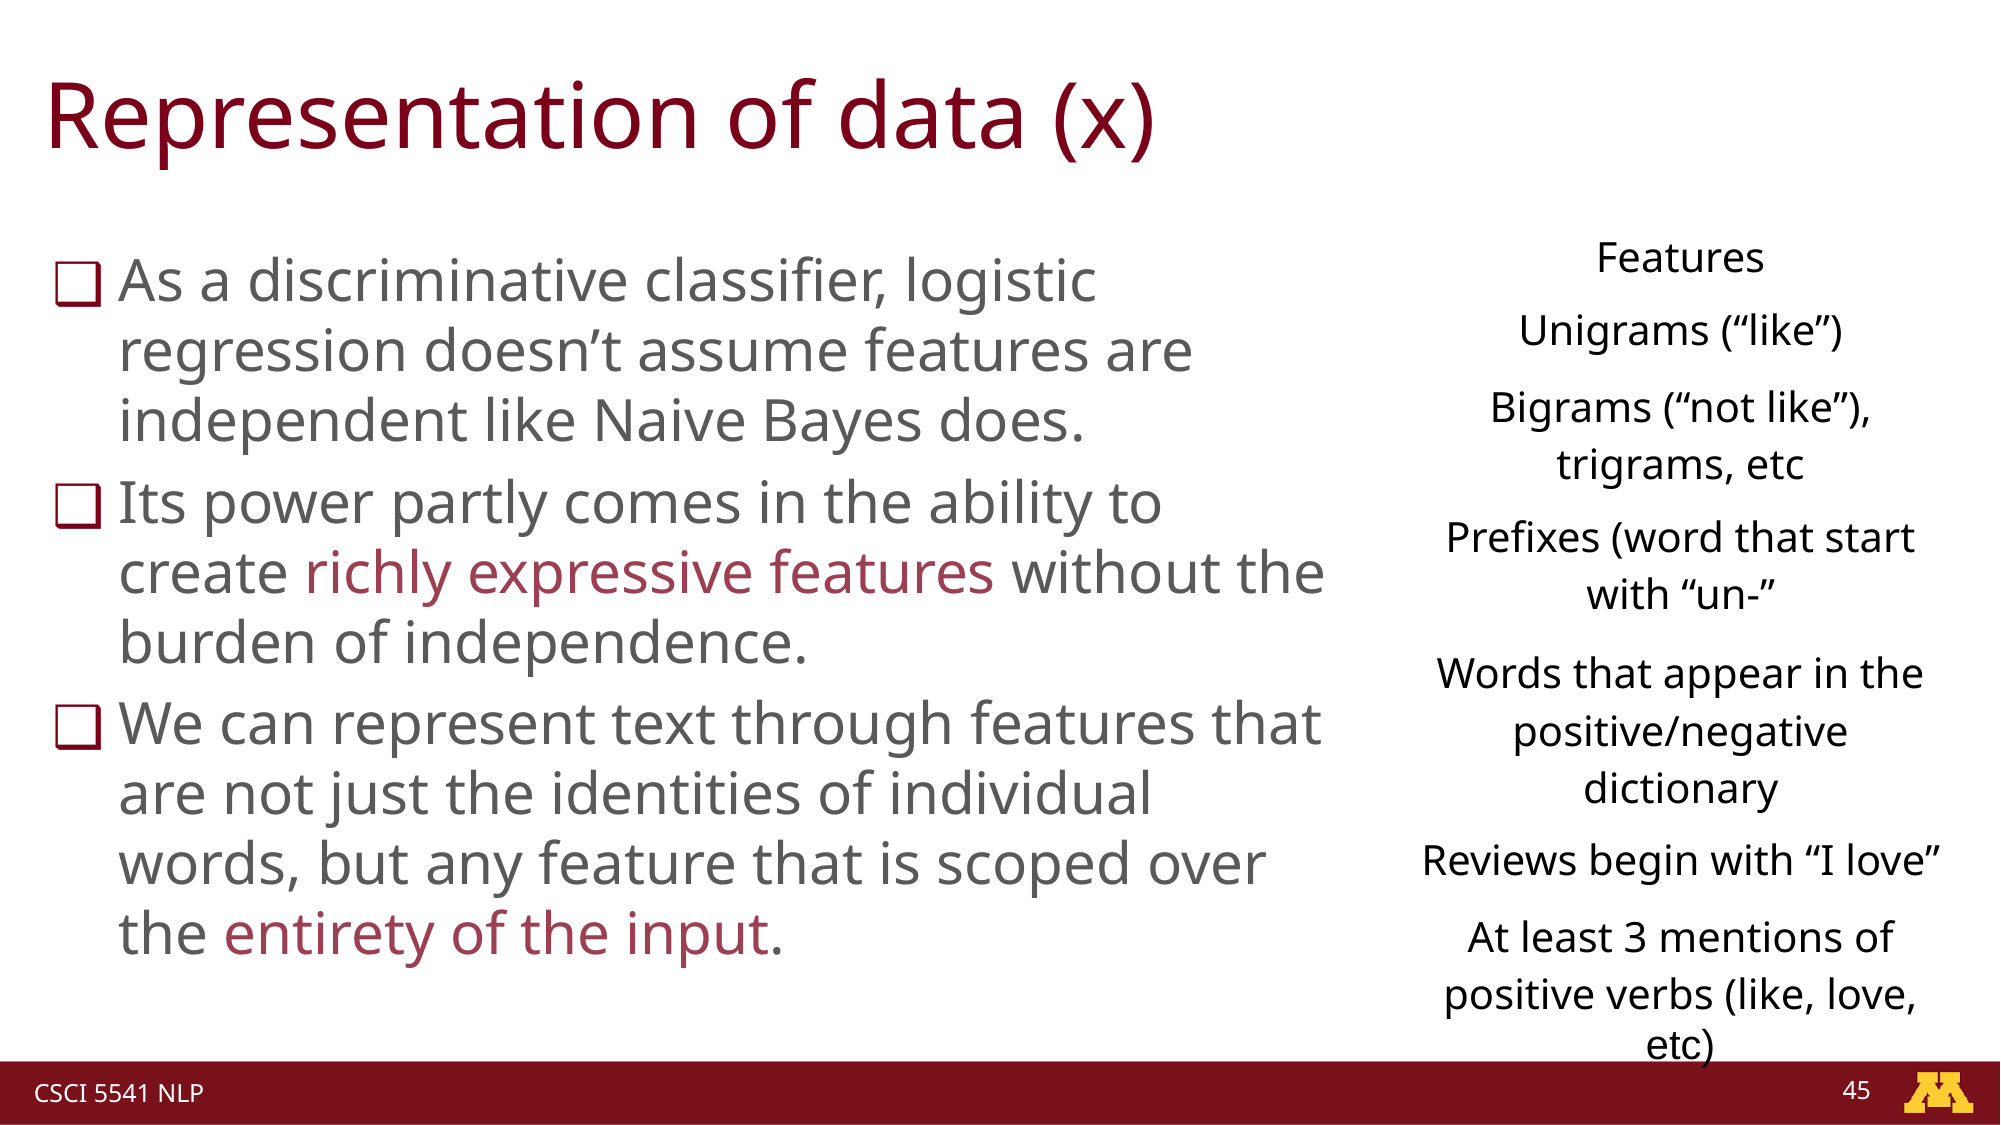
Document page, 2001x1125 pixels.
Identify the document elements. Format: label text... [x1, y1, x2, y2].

table_cell Unigrams (“like”) [1396, 293, 1966, 370]
table_cell At least 3 mentions of positive verbs (like, love, etc) [1396, 901, 1966, 1076]
table_cell Reviews begin with “I love” [1396, 823, 1966, 901]
title Representation of data (x) [32, 17, 1976, 206]
table_header Prefixes (word that start with “un-” [1396, 500, 1966, 637]
picture [0, 1061, 2000, 1125]
slide_number 45 [1751, 1076, 1886, 1122]
list As a discriminative classifier, logistic regression doesn’t assume features are independent like Naive Bayes does. Its power partly comes in the ability to create richly expressive features without the burden of independence. We can represent text through features that are not just the identities of individual words, but any feature that is scoped over the entirety of the input. [32, 237, 1341, 1030]
table_cell Bigrams (“not like”), trigrams, etc [1396, 370, 1966, 500]
table_header Features [1396, 221, 1966, 293]
table_cell Words that appear in the positive/negative dictionary [1396, 637, 1966, 823]
